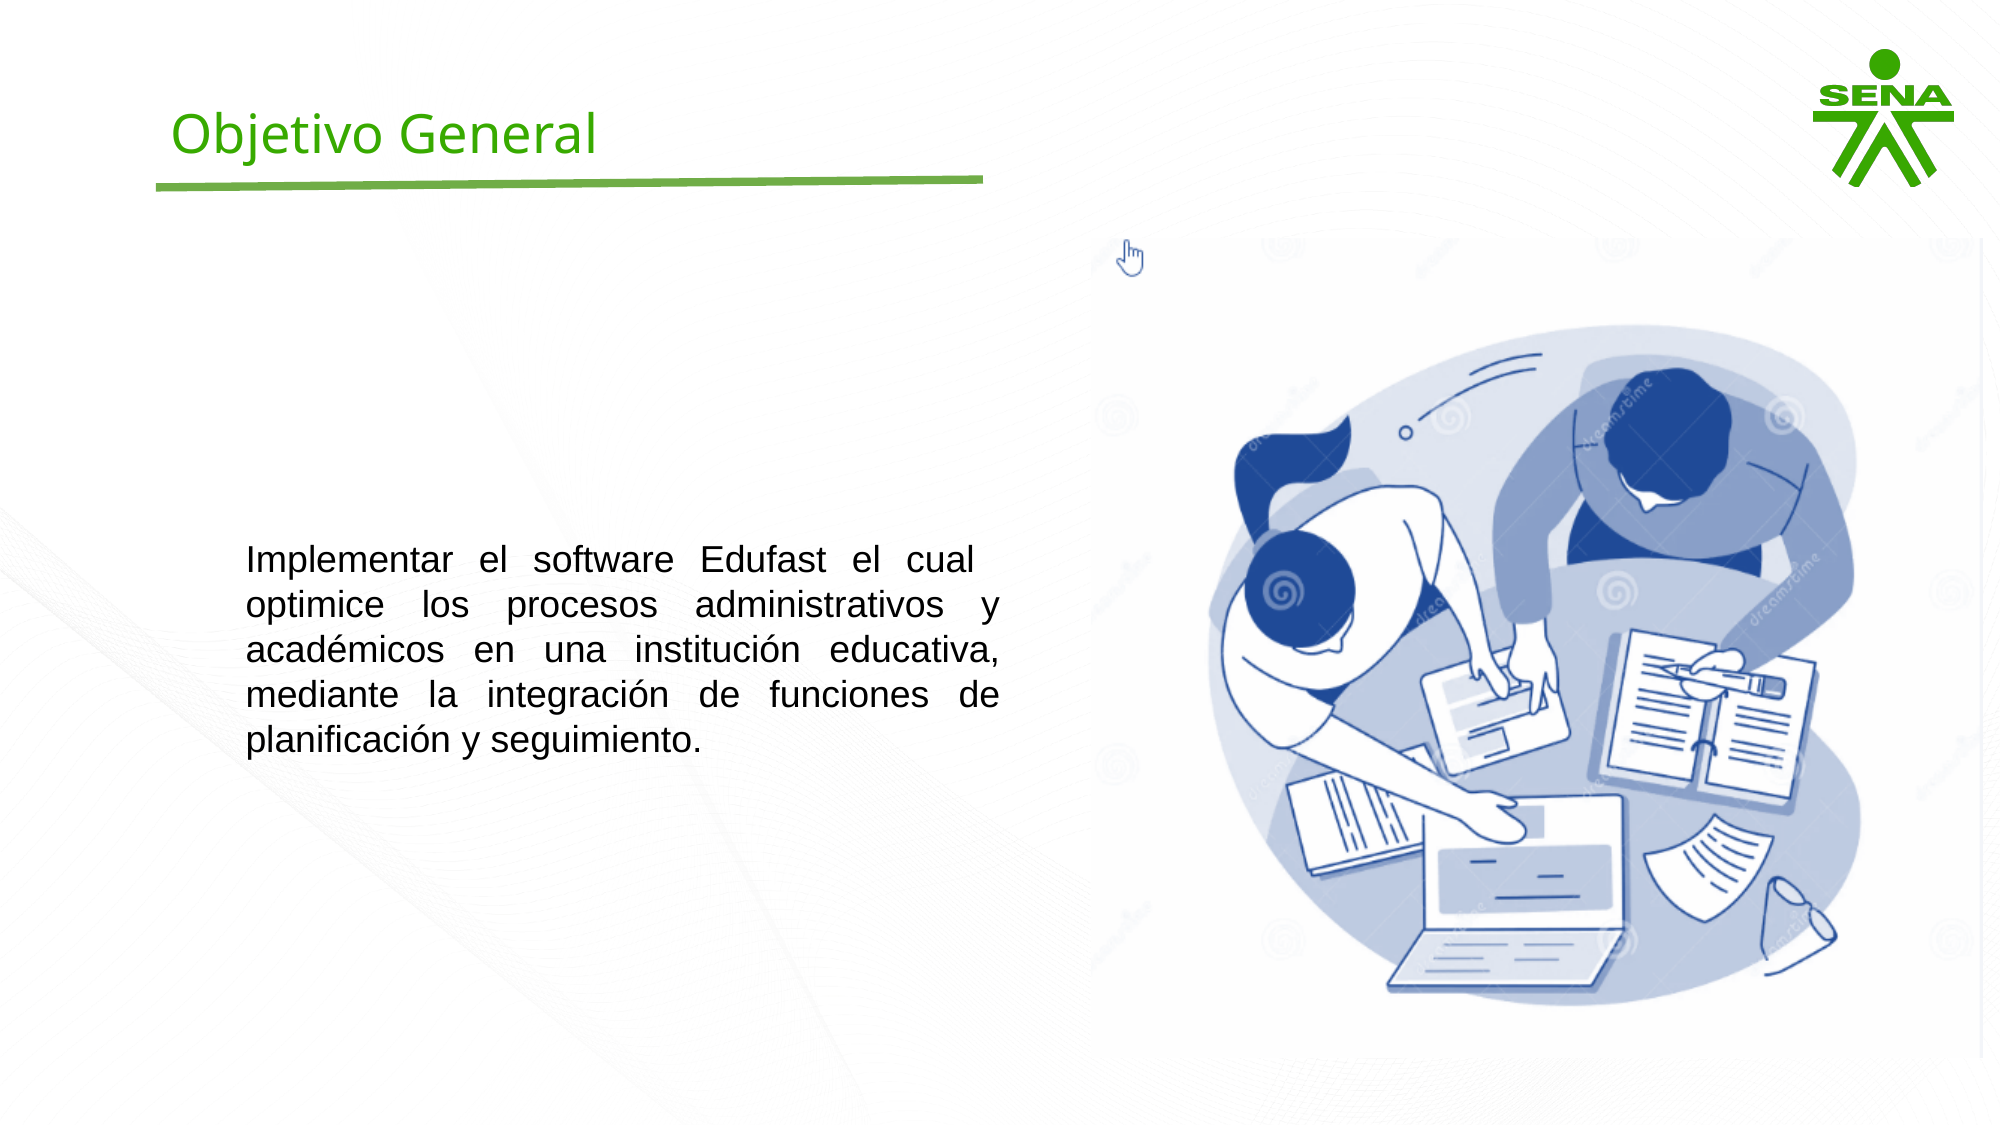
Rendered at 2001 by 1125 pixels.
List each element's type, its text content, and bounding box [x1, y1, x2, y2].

text_box Objetivo General [155, 99, 1066, 276]
picture [0, 0, 2000, 1125]
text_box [155, 179, 984, 188]
text_box Implementar el software Edufast el cual optimice los procesos administrativos y académicos en una institución educativa, mediante la integración de funciones de planificación y seguimiento. [230, 519, 1016, 775]
